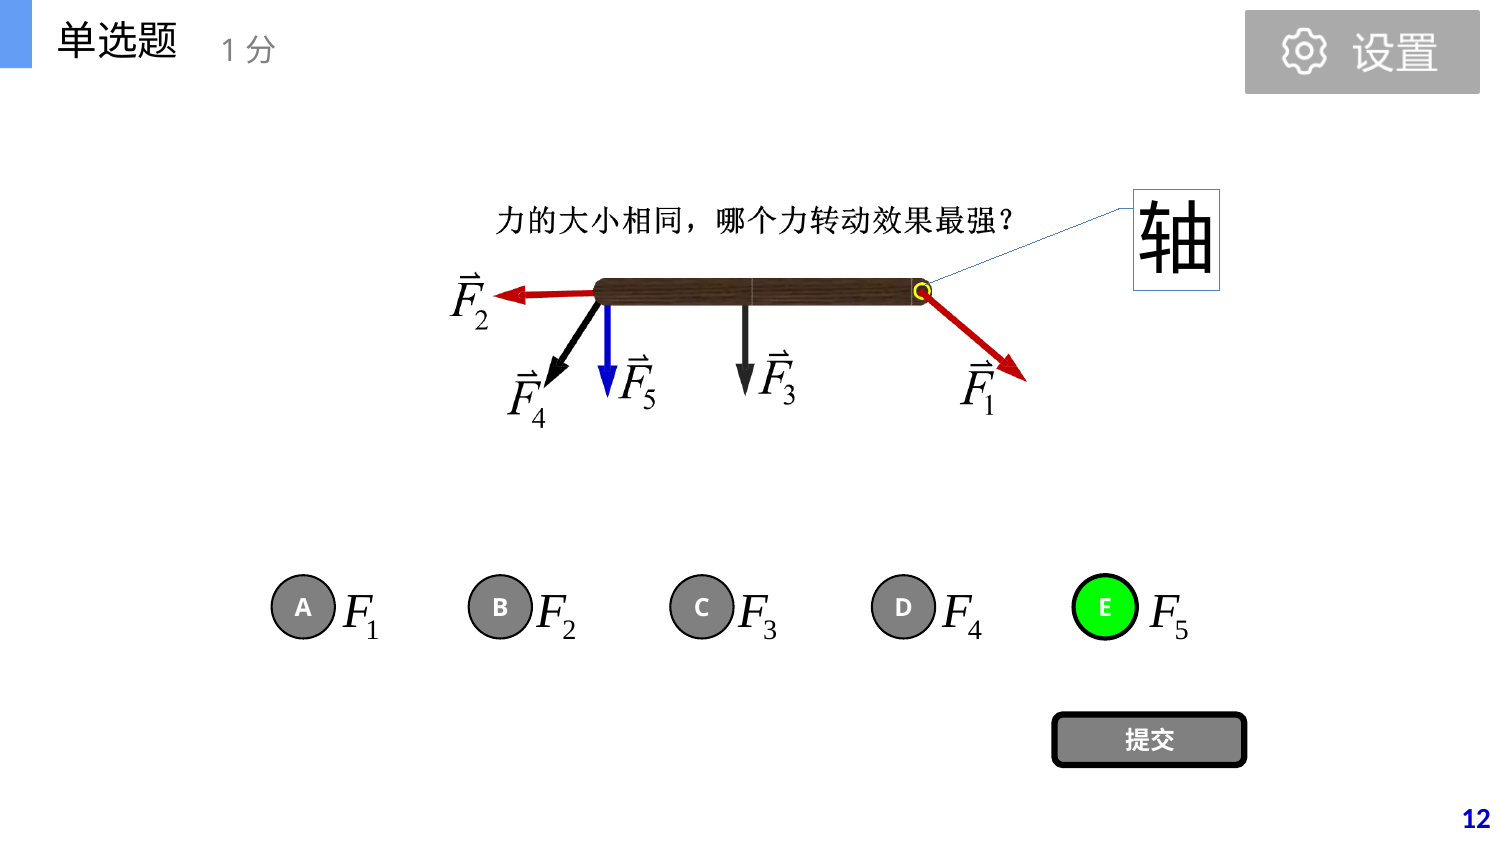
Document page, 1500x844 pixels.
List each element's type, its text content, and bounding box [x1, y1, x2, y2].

picture [1245, 10, 1480, 94]
text_box D [871, 575, 927, 639]
picture [419, 189, 1081, 456]
text_box C [670, 575, 723, 639]
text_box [527, 570, 585, 652]
text_box B [468, 575, 522, 639]
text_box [333, 570, 388, 652]
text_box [0, 0, 487, 81]
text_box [932, 570, 991, 652]
slide_number 12 [1156, 793, 1500, 839]
text_box E [1073, 575, 1135, 639]
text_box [728, 570, 787, 652]
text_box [1126, 188, 1227, 295]
text_box 提交 [1054, 714, 1245, 766]
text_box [1140, 570, 1198, 652]
text_box A [271, 575, 328, 639]
